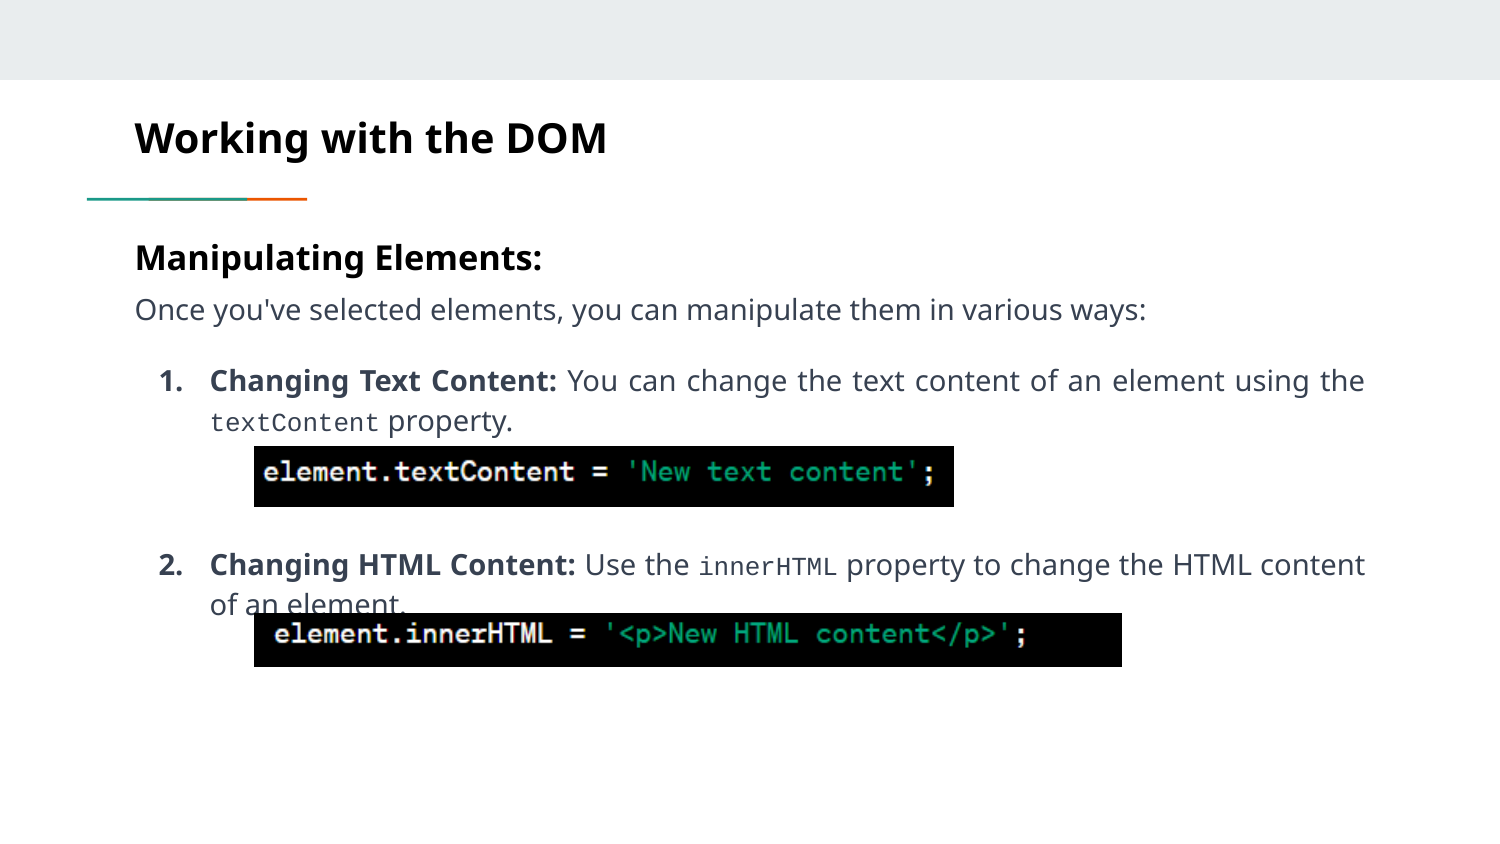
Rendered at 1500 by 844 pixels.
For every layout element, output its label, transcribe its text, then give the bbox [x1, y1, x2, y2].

picture [254, 446, 954, 507]
title Working with the DOM [119, 89, 1381, 178]
picture [254, 612, 1123, 667]
list Manipulating Elements: Once you've selected elements, you can manipulate them in various ways: Changing Text Content: You can change the text content of an element using the textContent property. Changing HTML Content: Use the innerHTML property to change the HTML content of an element. [119, 214, 1381, 712]
